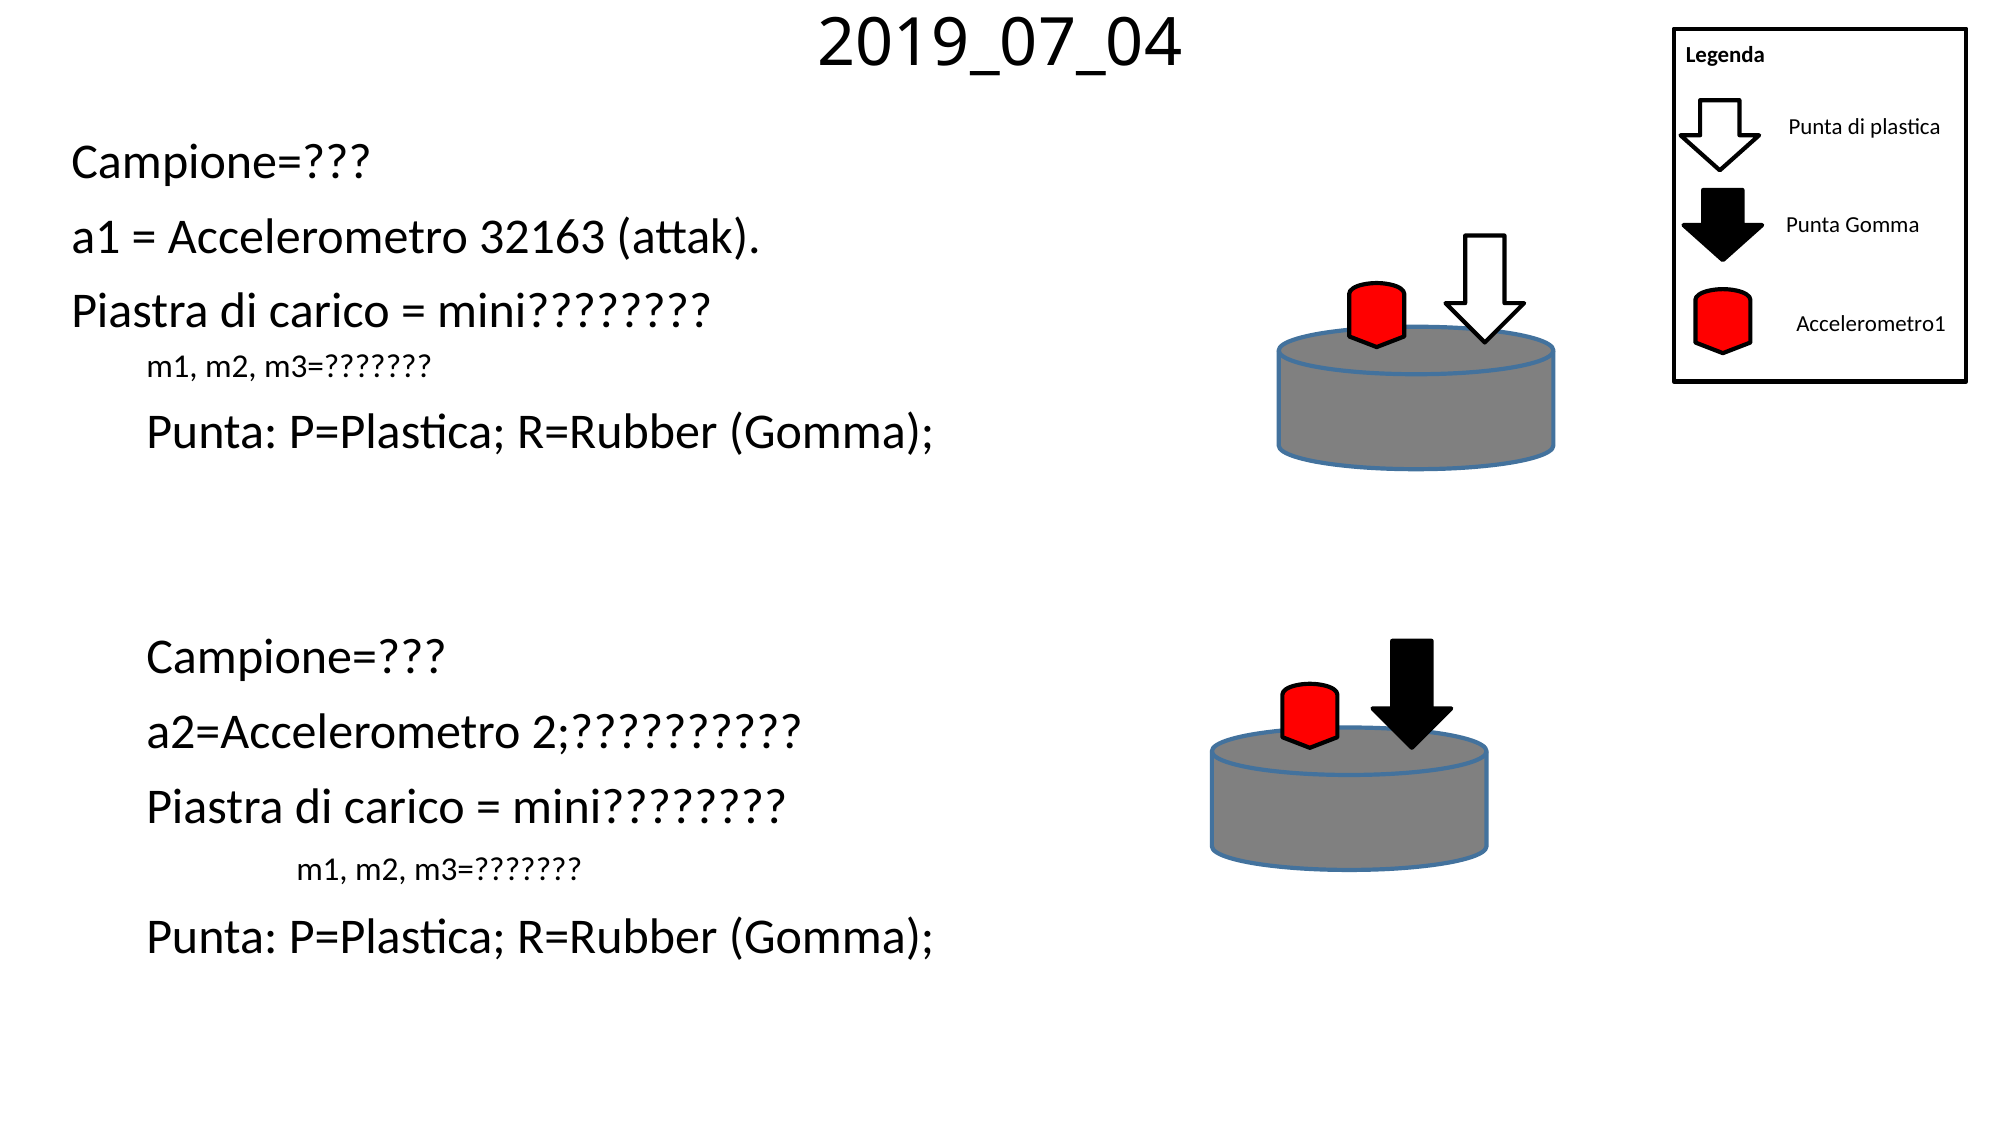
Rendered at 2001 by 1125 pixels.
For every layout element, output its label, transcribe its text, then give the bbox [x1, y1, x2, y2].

text_box [1276, 324, 1556, 472]
text_box [1370, 638, 1454, 750]
text_box [1347, 280, 1407, 350]
text_box [1280, 681, 1340, 750]
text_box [1670, 28, 1977, 382]
text_box [1209, 725, 1489, 873]
text_box Campione=??? a1 = Accelerometro 32163 (attak). Piastra di carico = mini???????? m1, m2, m3=??????? Punta: P=Plastica; R=Rubber (Gomma); Campione=??? a2=Accelerometro 2;?????????? Piastra di carico = mini???????? m1, m2, m3=??????? Punta: P=Plastica; R=Rubber (Gomma); [56, 127, 1946, 1107]
text_box 2019_07_04 [0, 0, 2000, 128]
text_box [1443, 233, 1527, 345]
